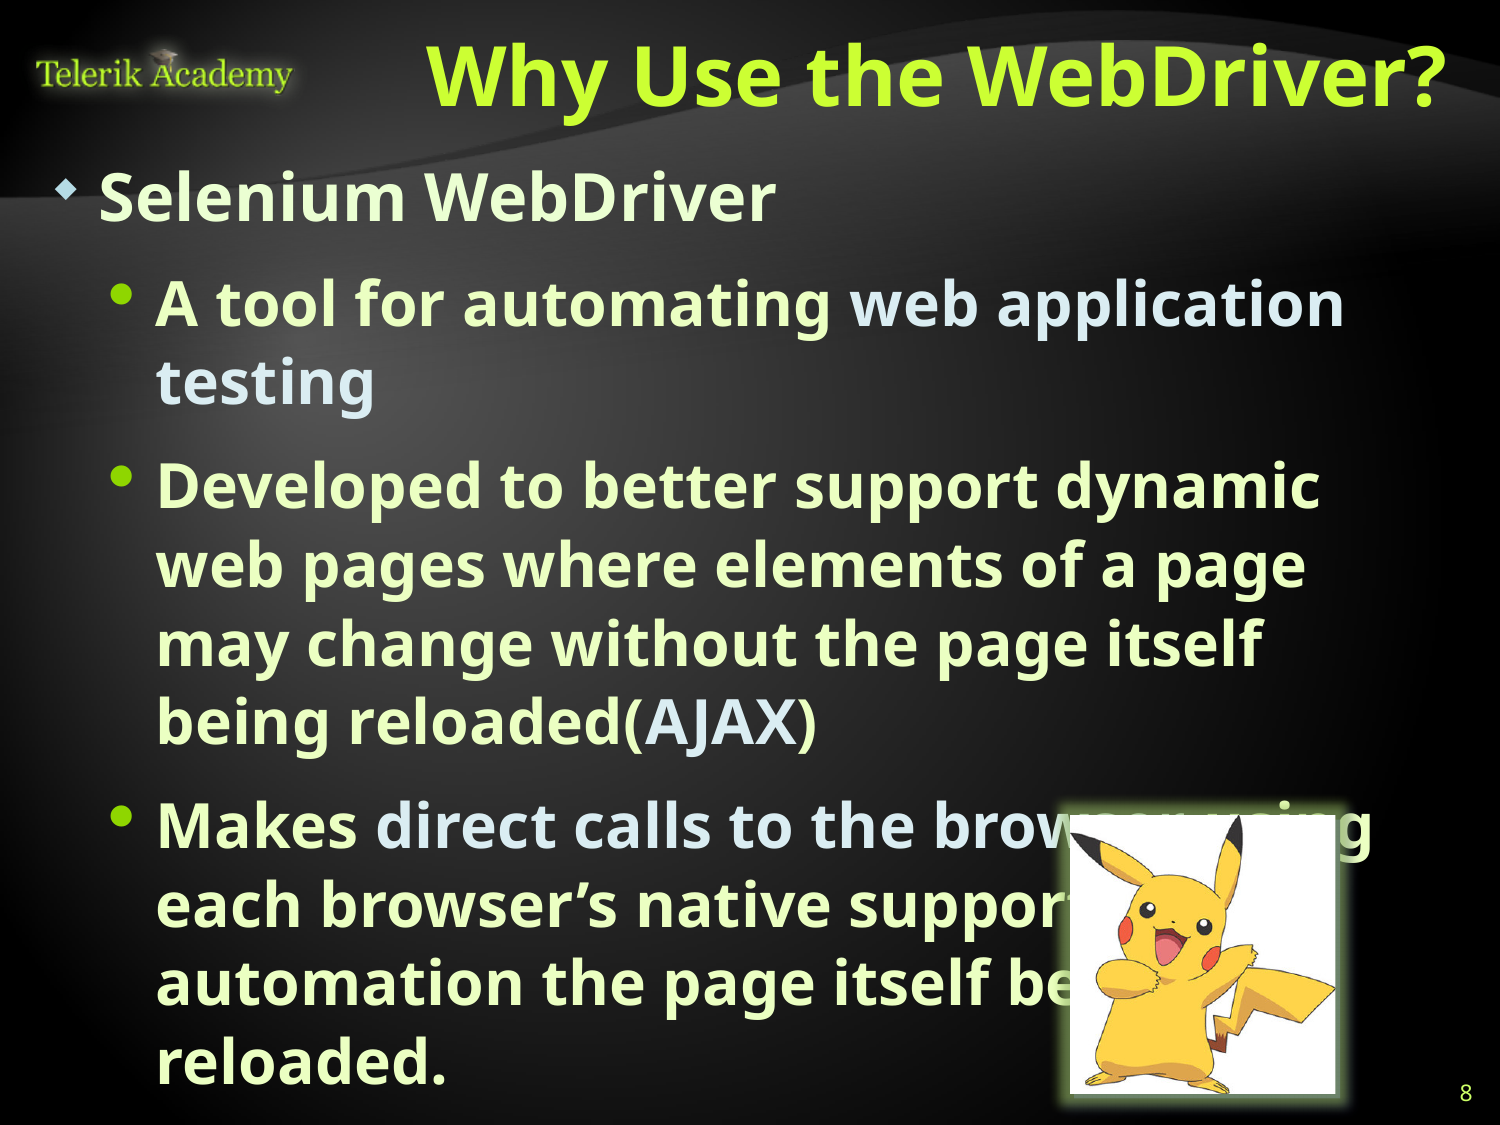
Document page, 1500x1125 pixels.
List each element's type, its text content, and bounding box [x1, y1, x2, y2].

title Why Use the WebDriver? [16, 12, 1463, 143]
picture [0, 0, 1500, 1125]
slide_number 8 [1412, 1074, 1488, 1113]
list Selenium WebDriver A tool for automating web application testing Developed to better support dynamic web pages where elements of a page may change without the page itself being reloaded(AJAX) Makes direct calls to the browser using each browser’s native support for automation the page itself being reloaded. [37, 143, 1463, 1094]
